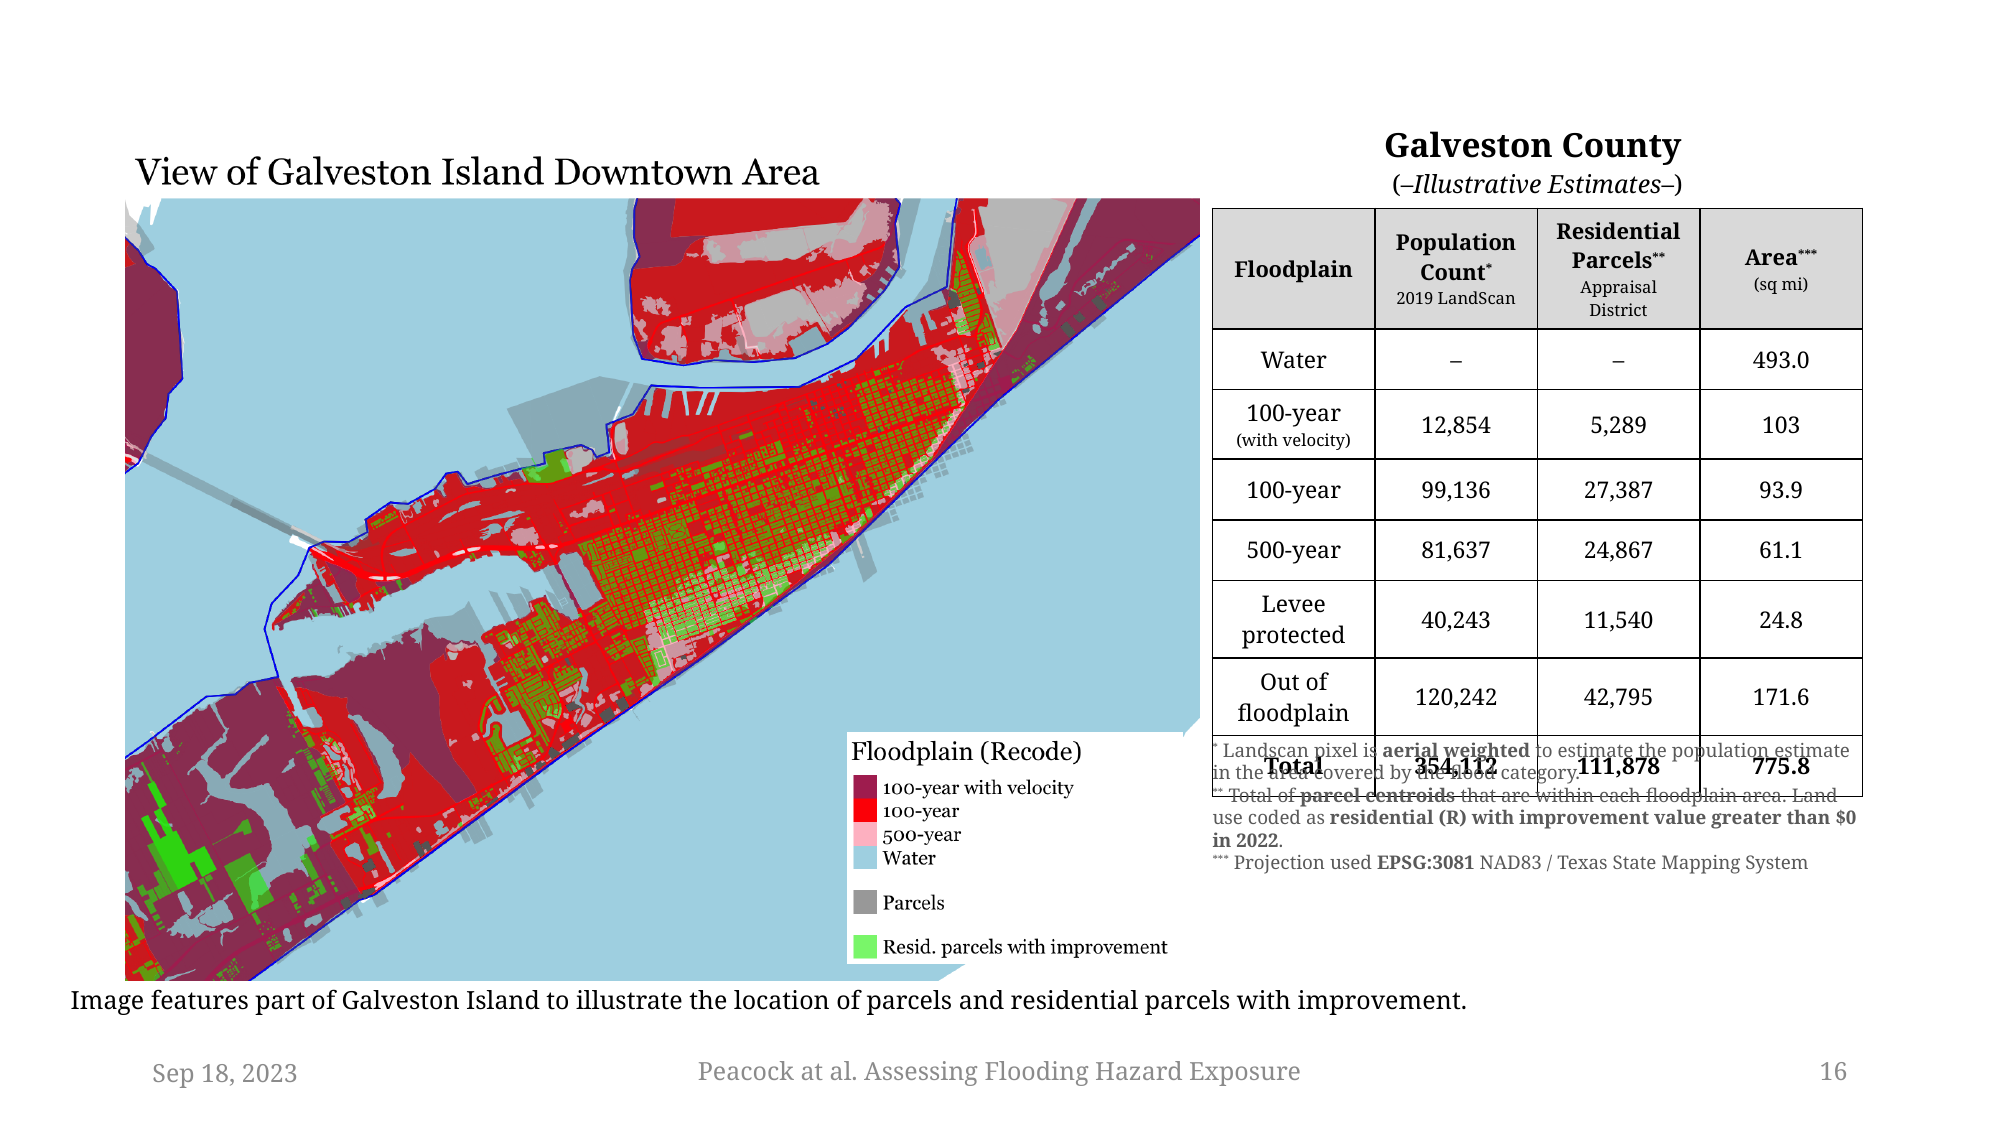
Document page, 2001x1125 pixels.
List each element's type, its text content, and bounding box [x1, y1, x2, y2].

table_cell 171.6 [1701, 659, 1862, 735]
table_cell 42,795 [1538, 659, 1699, 735]
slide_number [137, 1042, 588, 1103]
table_cell 100-year [1222, 460, 1374, 519]
table_cell 40,243 [1376, 581, 1537, 657]
table_cell 493.0 [1701, 330, 1862, 389]
table_cell 27,387 [1538, 460, 1699, 519]
table_cell 100-year (with velocity) [1222, 390, 1374, 458]
table_cell Residential Parcels** Appraisal District [1538, 209, 1699, 328]
table_cell 24.8 [1701, 581, 1862, 657]
footer Peacock at al. Assessing Flooding Hazard Exposure [662, 1042, 1338, 1103]
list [102, 127, 1222, 998]
table_cell 120,242 [1376, 659, 1537, 735]
table_cell 81,637 [1376, 521, 1537, 580]
table_header Galveston County (–Illustrative Estimates–) [1213, 114, 1862, 208]
table_cell 5,289 [1538, 390, 1699, 458]
table_cell 99,136 [1376, 460, 1537, 519]
table_cell – [1376, 330, 1537, 389]
slide_number 16 [1412, 1042, 1863, 1103]
table_cell Population Count* 2019 LandScan [1376, 209, 1537, 328]
table_cell – [1538, 330, 1699, 389]
table_cell 12,854 [1376, 390, 1537, 458]
table_cell Water [1222, 330, 1374, 389]
table_cell Floodplain [1222, 209, 1374, 328]
table_cell Area*** (sq mi) [1701, 209, 1862, 328]
table_cell 24,867 [1538, 521, 1699, 580]
text_box Image features part of Galveston Island to illustrate the location of parcels and residential parcels with improvement. [70, 984, 1470, 1015]
table_cell 11,540 [1538, 581, 1699, 657]
text_box * Landscan pixel is aerial weighted to estimate the population estimate in the area covered by the flood category. ** Total of parcel centroids that are within each floodplain area. Land use coded as residential (R) with improvement value greater than $0 in 2022. *** Projection used EPSG:3081 NAD83 / Texas State Mapping System [1222, 738, 1863, 889]
table_cell 93.9 [1701, 460, 1862, 519]
table_cell 500-year [1222, 521, 1374, 580]
table_cell Out of floodplain [1222, 659, 1374, 735]
table_cell 103 [1701, 390, 1862, 458]
table_cell 61.1 [1701, 521, 1862, 580]
table_cell Levee protected [1222, 581, 1374, 657]
